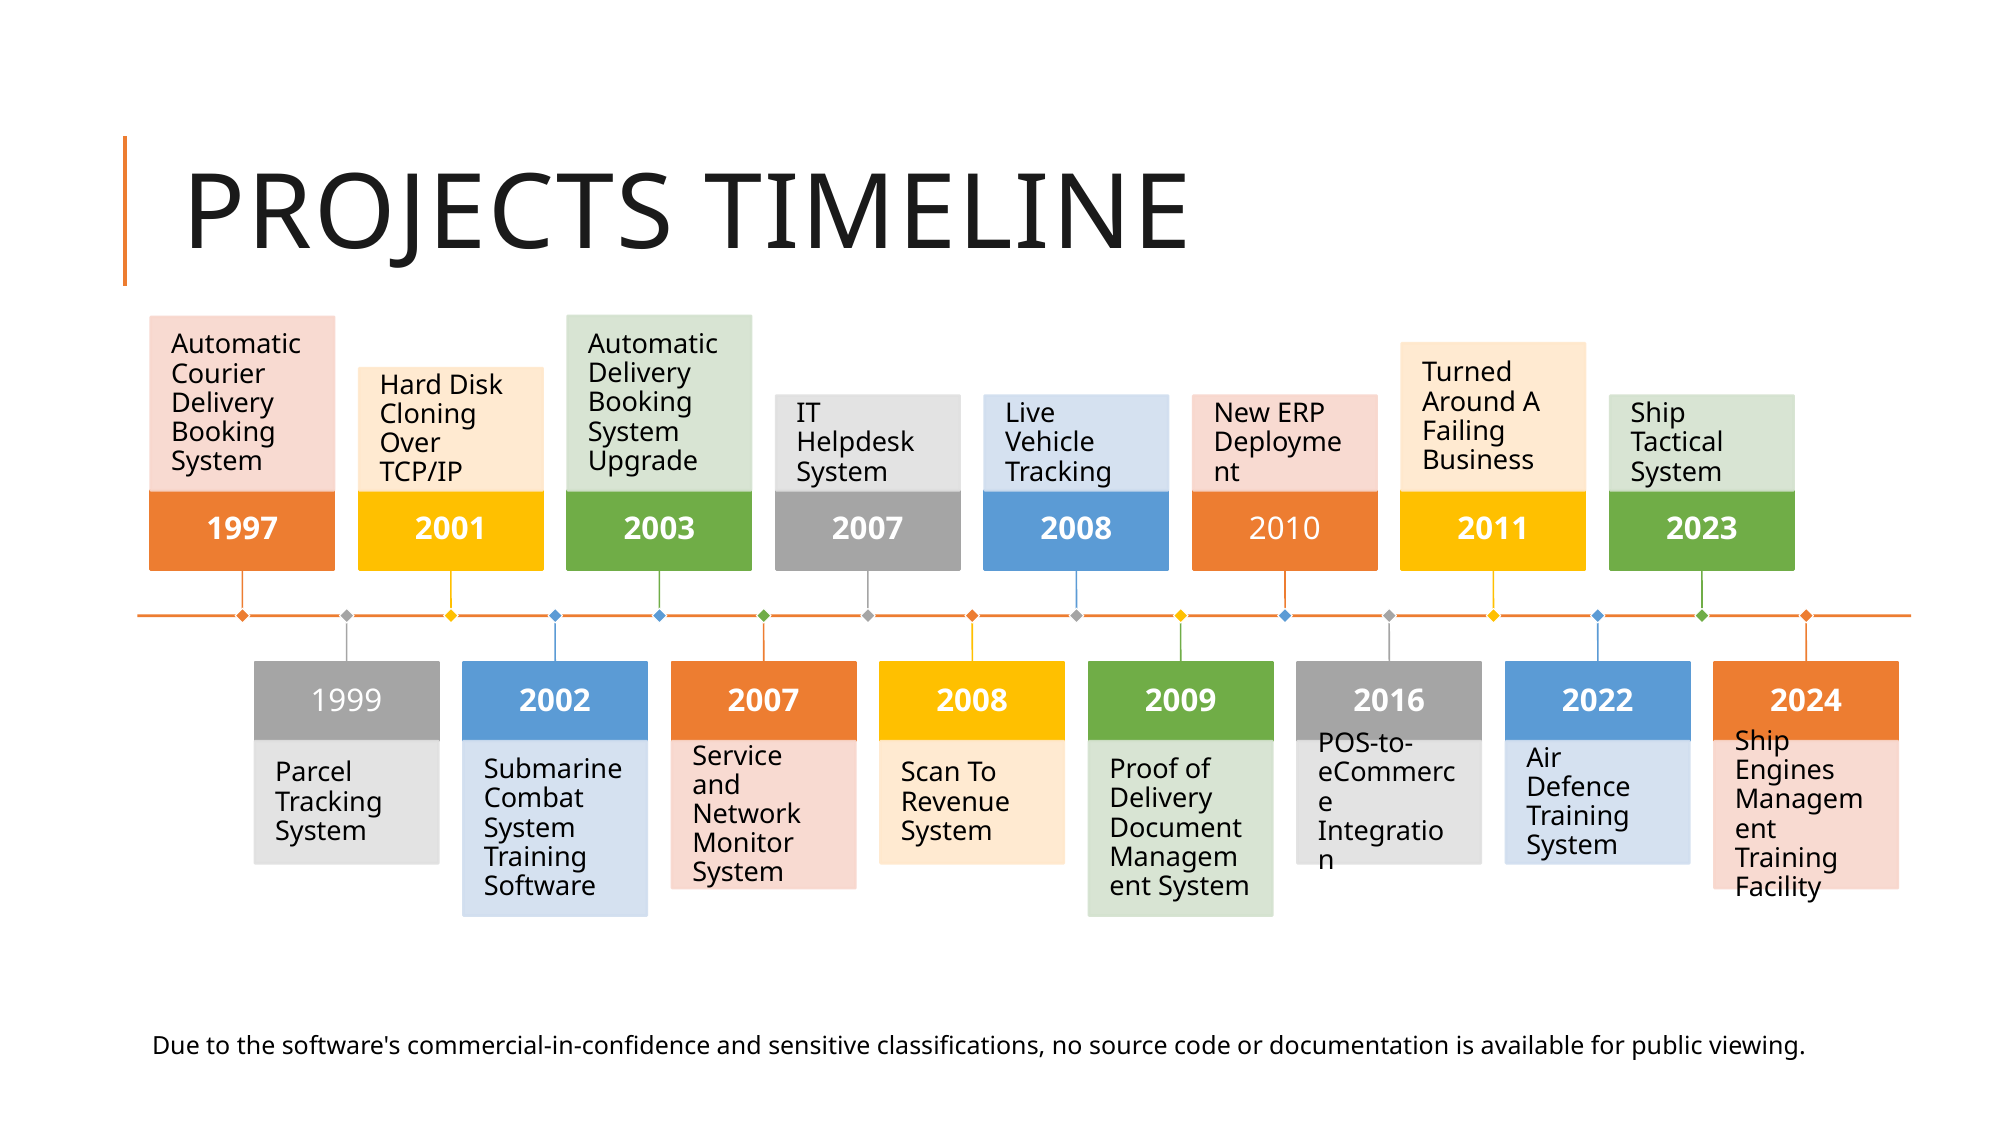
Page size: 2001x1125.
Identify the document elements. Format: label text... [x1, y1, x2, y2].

text_box Due to the software's commercial-in-confidence and sensitive classifications, no source code or documentation is available for public viewing. [137, 1022, 1929, 1068]
title Projects Timeline [168, 96, 1763, 282]
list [137, 285, 1912, 946]
